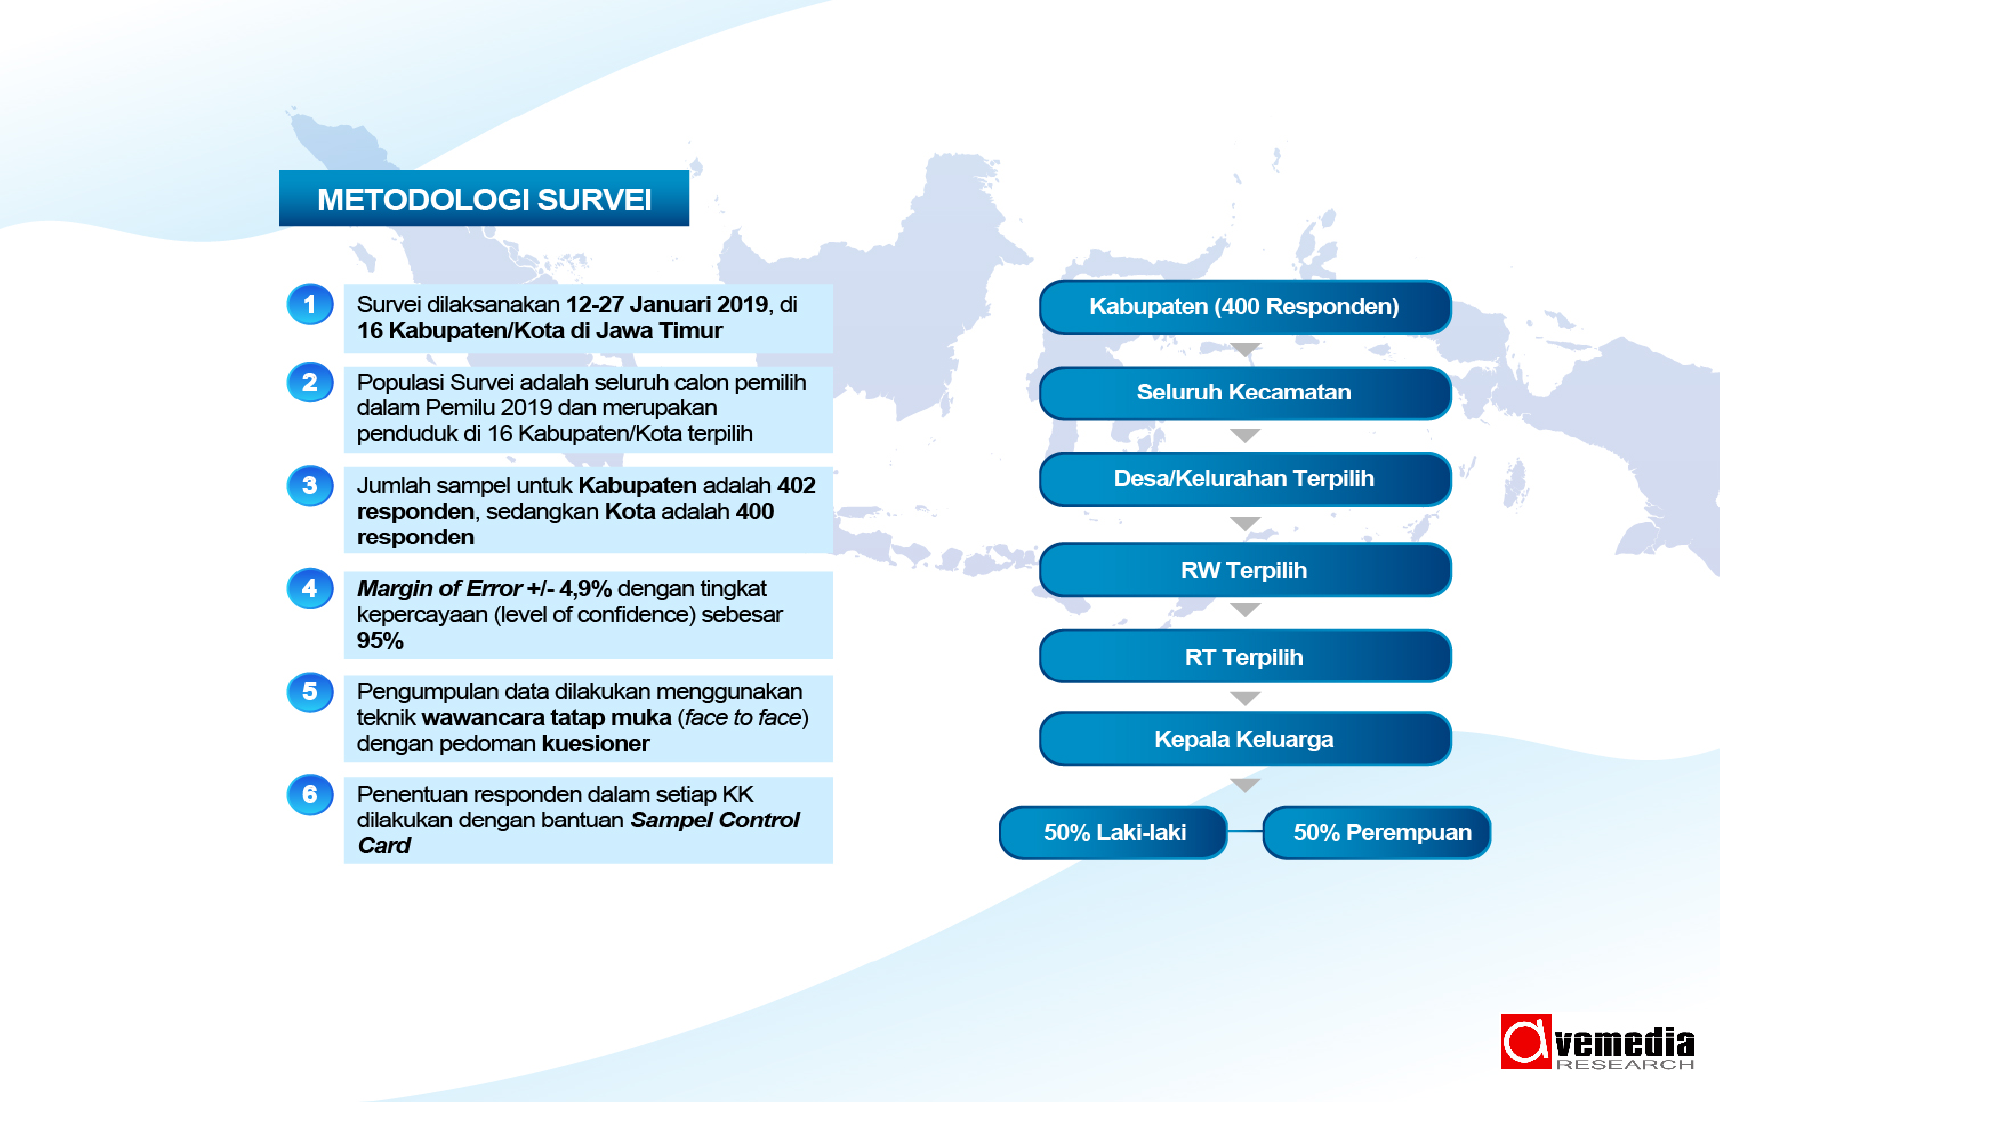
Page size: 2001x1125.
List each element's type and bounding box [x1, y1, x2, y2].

picture [0, 0, 1720, 1102]
